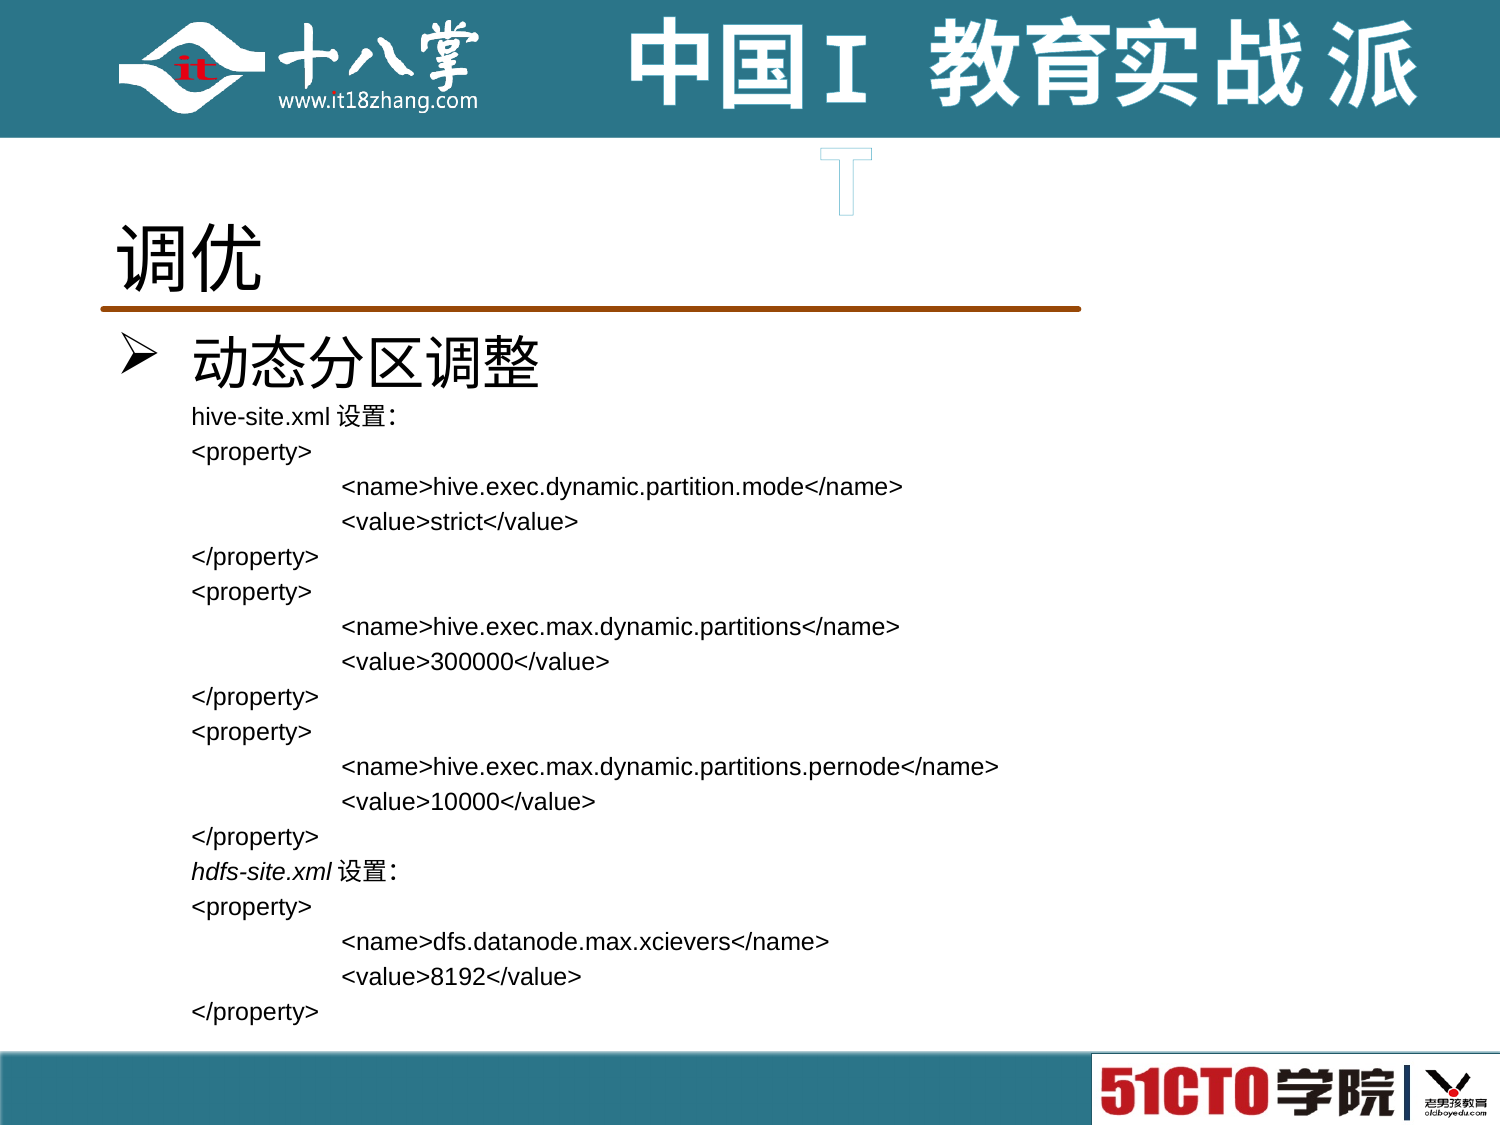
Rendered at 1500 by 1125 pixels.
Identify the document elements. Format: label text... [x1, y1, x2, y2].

picture [1092, 1054, 1500, 1125]
title 调优 [100, 204, 1424, 303]
list 动态分区调整 hive-site.xml设置： <property> <name>hive.exec.dynamic.partition.mode</name> <value>strict</value> </property> <property> <name>hive.exec.max.dynamic.partitions</name> <value>300000</value> </property> <property> <name>hive.exec.max.dynamic.partitions.pernode</name> <value>10000</value> </property> hdfs-site.xml设置： <property> <name>dfs.datanode.max.xcievers</name> <value>8192</value> </property> [101, 318, 1424, 1035]
picture [119, 20, 479, 114]
